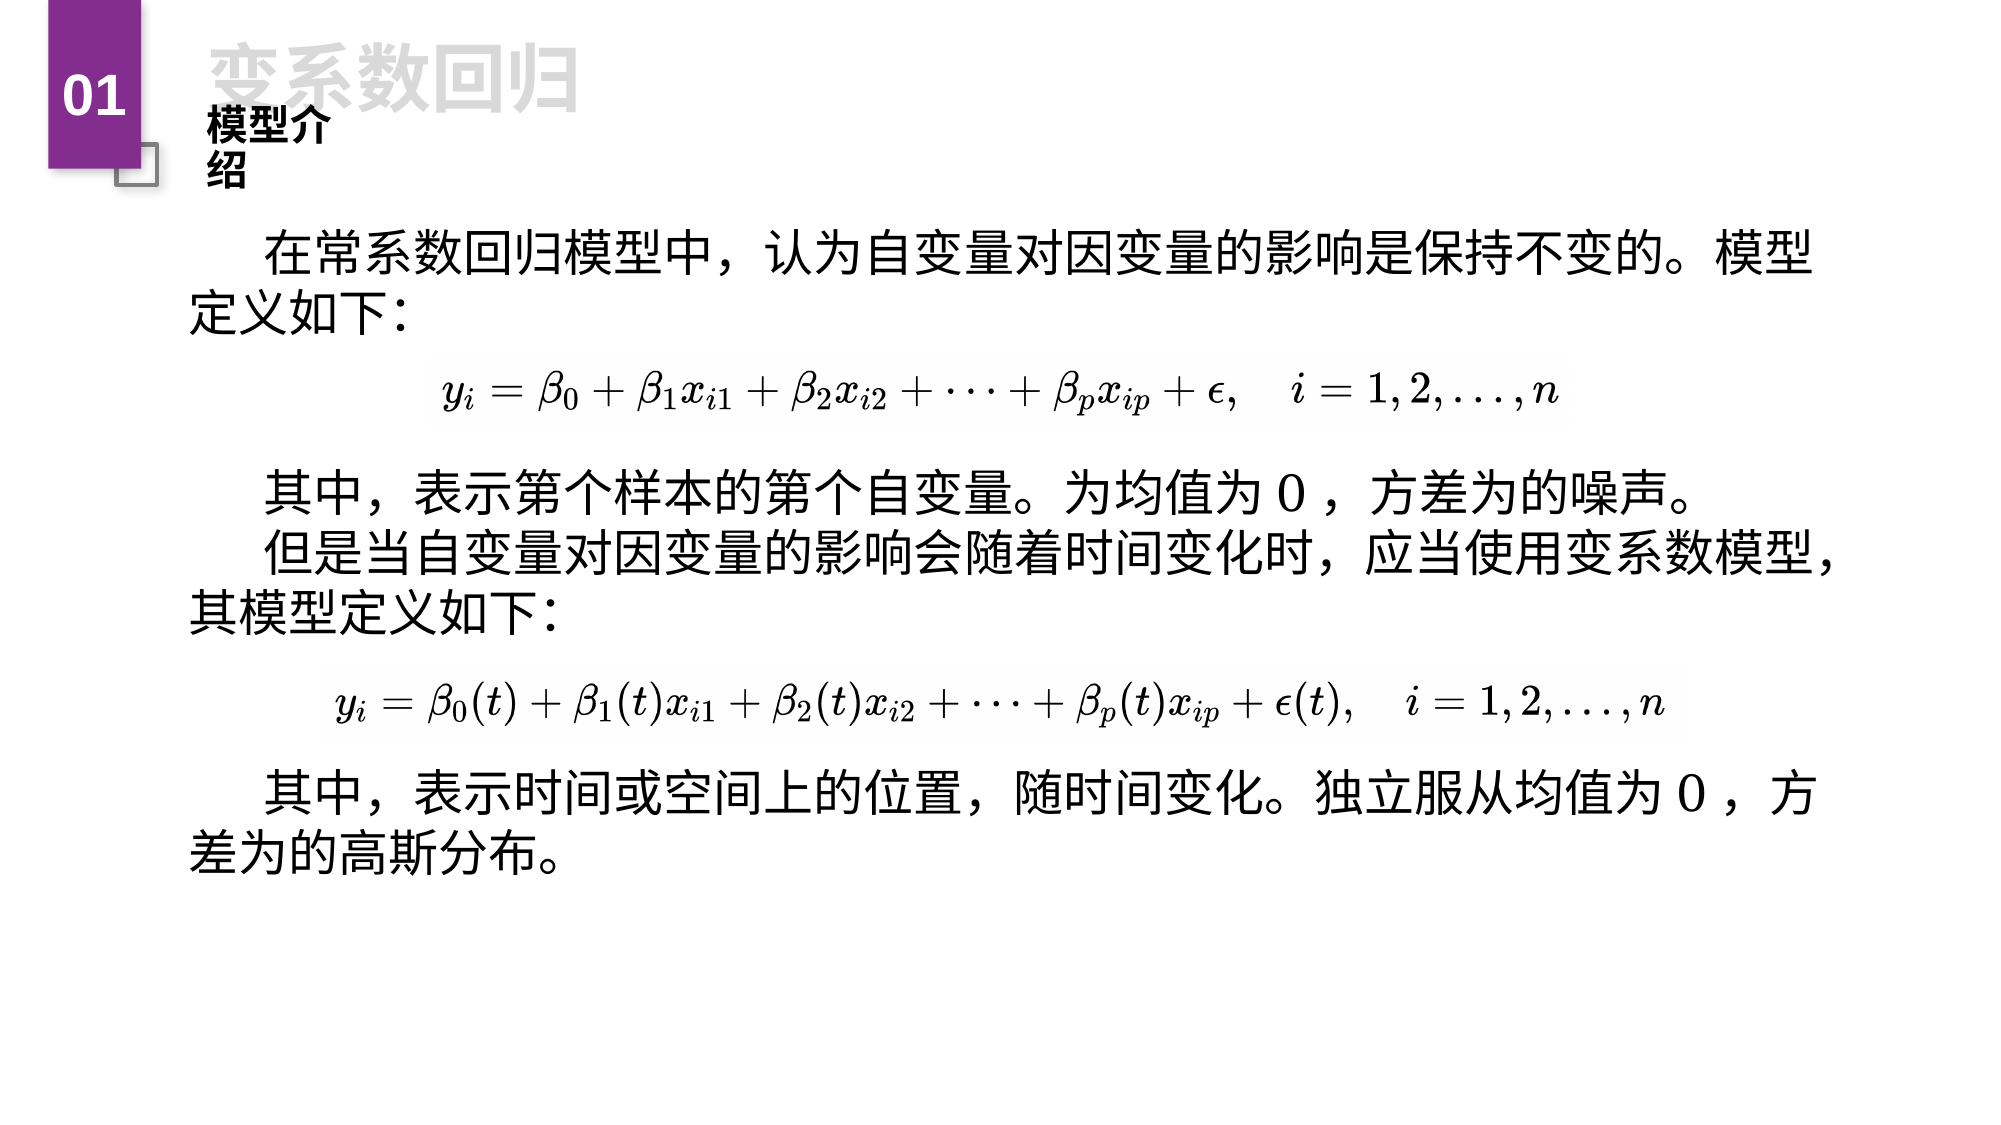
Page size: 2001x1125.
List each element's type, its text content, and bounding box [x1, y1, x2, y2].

list 模型介绍 [191, 96, 389, 158]
picture [318, 664, 1682, 745]
list 变系数回归 [191, 33, 599, 131]
list 01 [46, 57, 143, 137]
picture [427, 356, 1573, 430]
